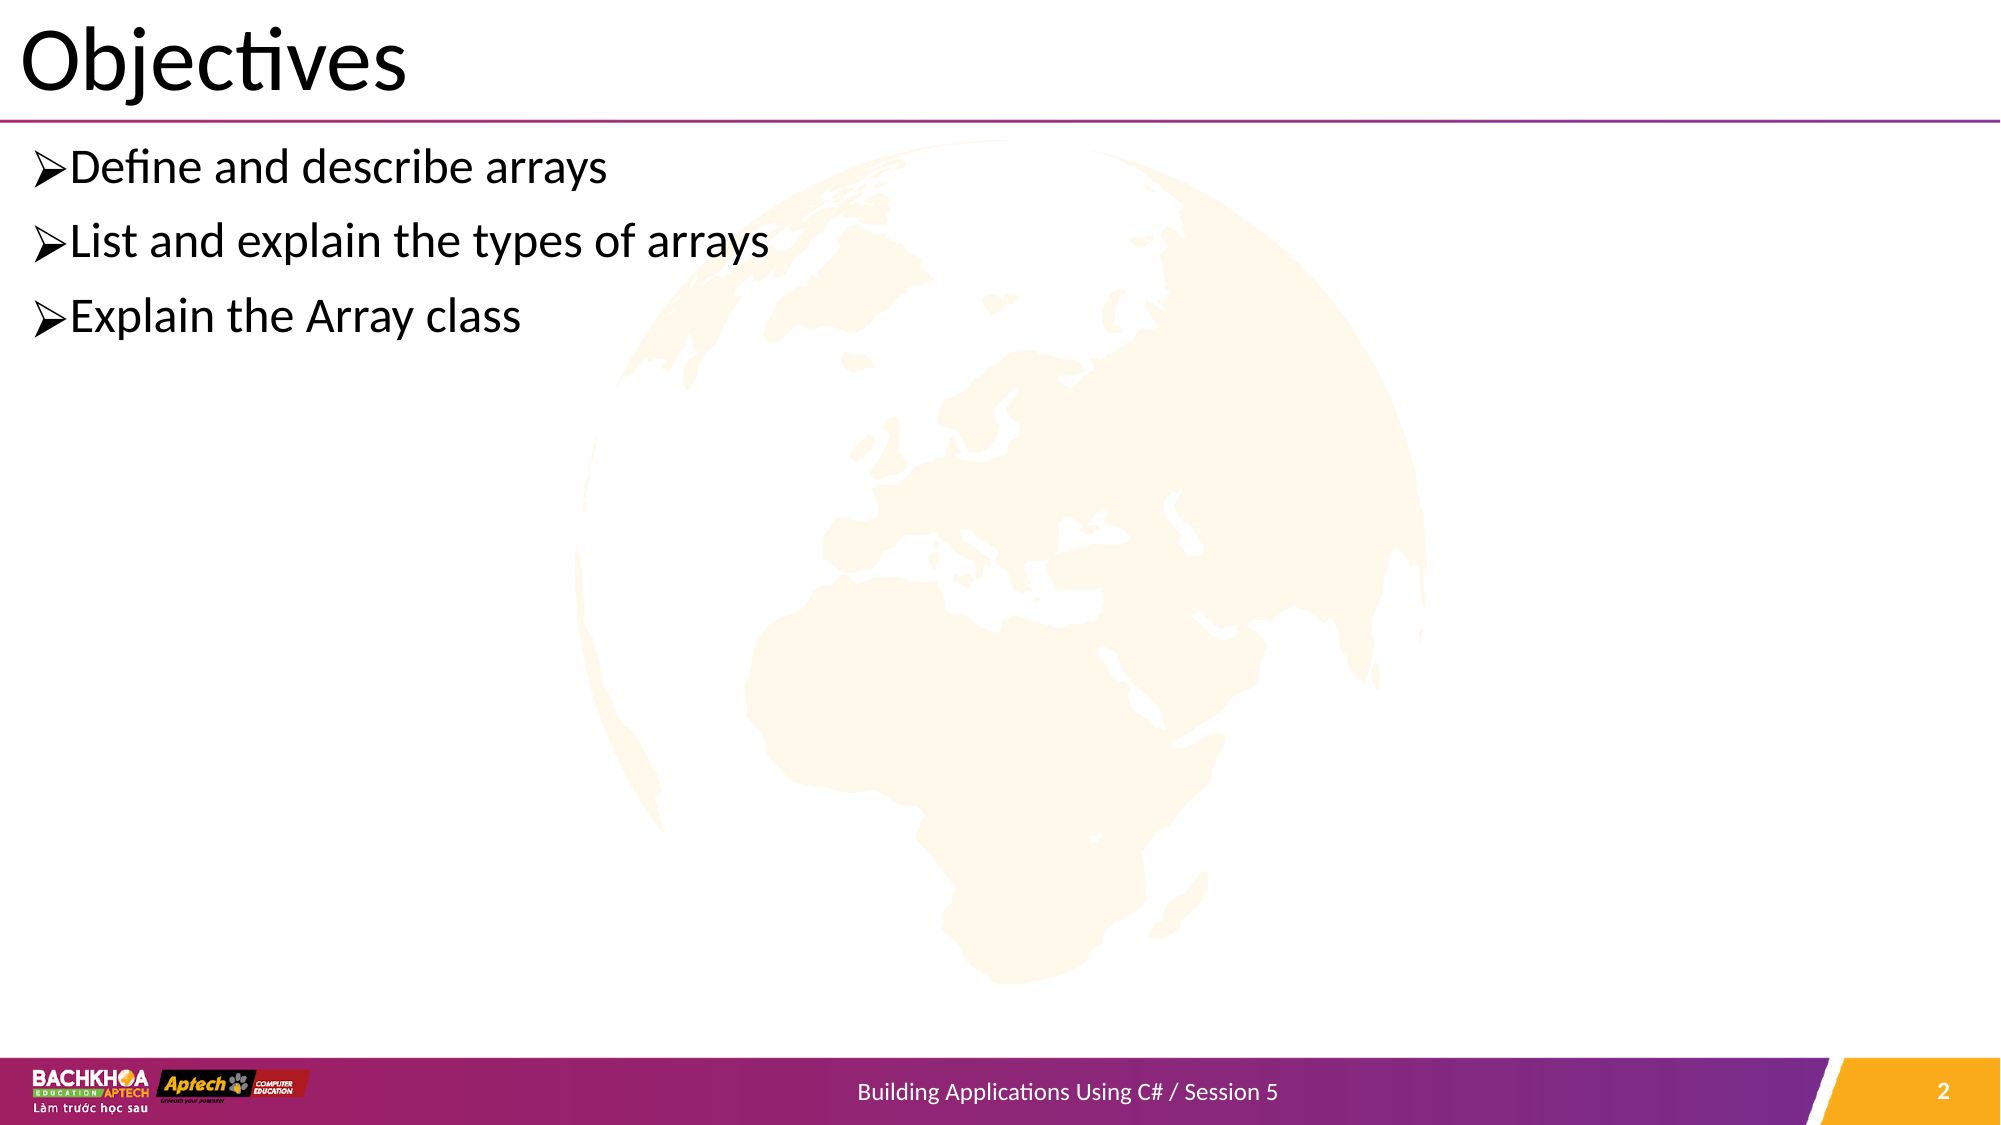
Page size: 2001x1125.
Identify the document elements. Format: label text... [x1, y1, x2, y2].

slide_number ‹#› [1899, 1059, 1988, 1120]
picture [0, 0, 2001, 1125]
title Objectives [5, 3, 1993, 116]
footer Building Applications Using C# / Session 5 [324, 1060, 1813, 1120]
list Define and describe arrays List and explain the types of arrays Explain the Array class [5, 125, 1993, 1014]
